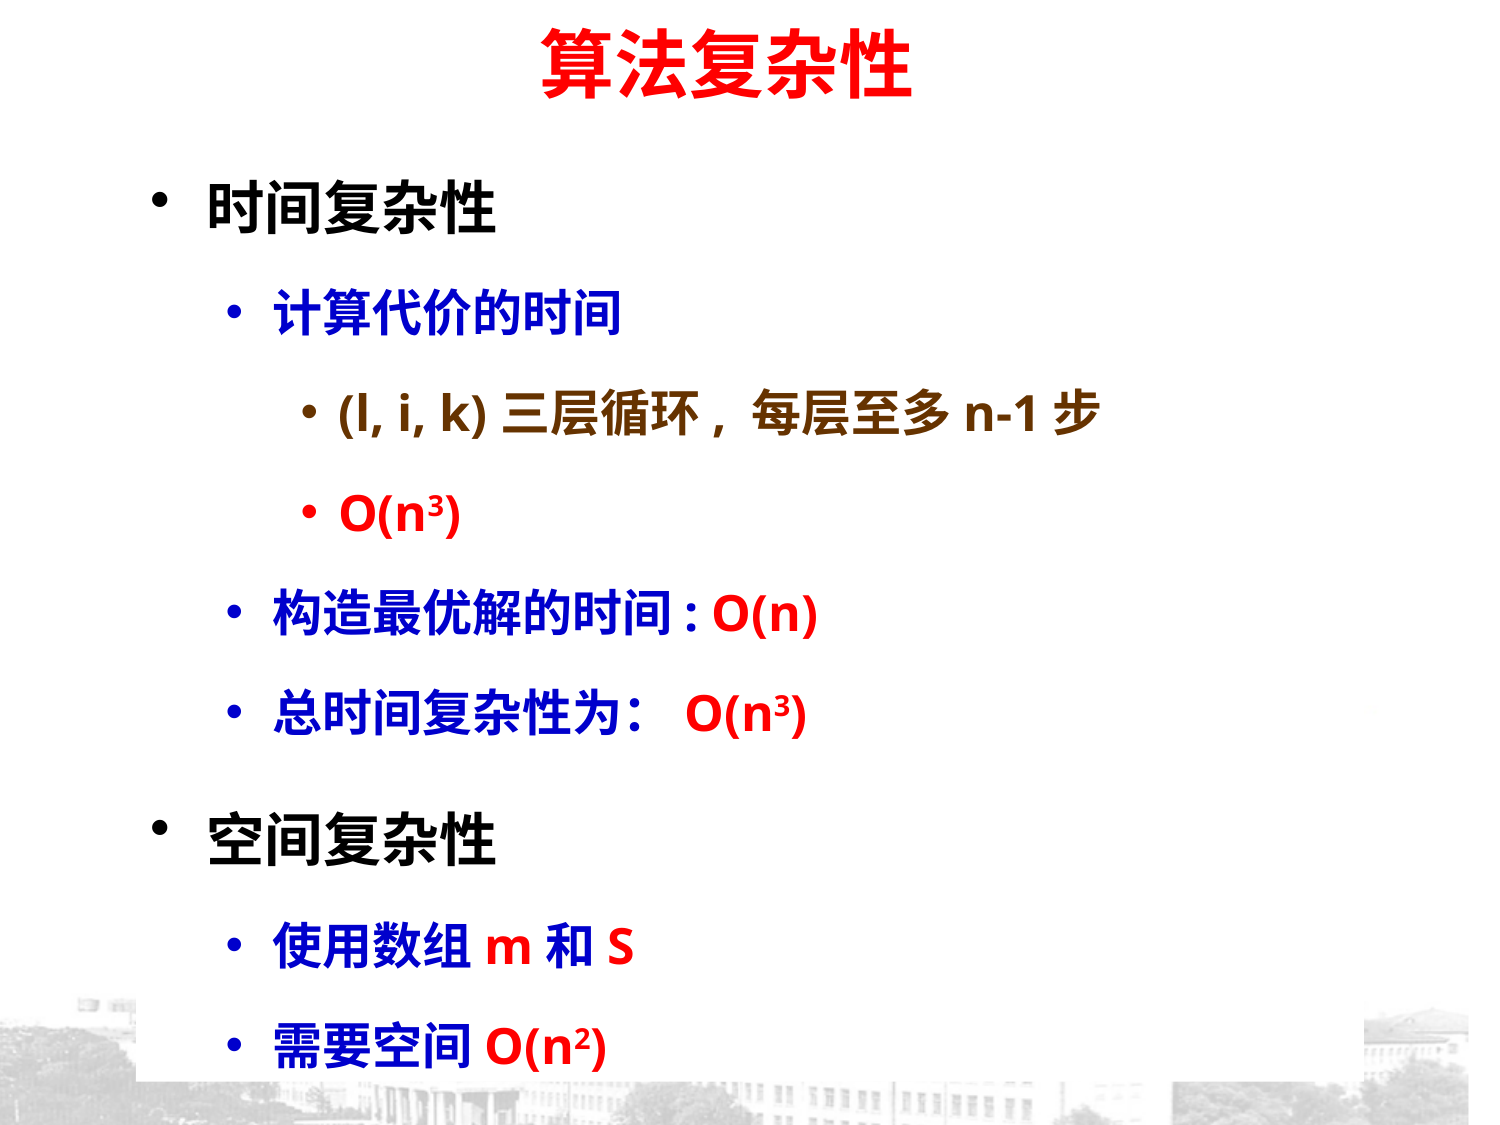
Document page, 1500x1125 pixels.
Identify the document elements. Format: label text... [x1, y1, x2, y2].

text_box 时间复杂性 计算代价的时间 (l, i, k)三层循环, 每层至多n-1步 O(n3) 构造最优解的时间: O(n) 总时间复杂性为：O(n3) 空间复杂性 使用数组m和S 需要空间O(n2) [135, 129, 1364, 1082]
picture [0, 529, 1500, 1125]
text_box 算法复杂性 [524, 9, 1448, 115]
